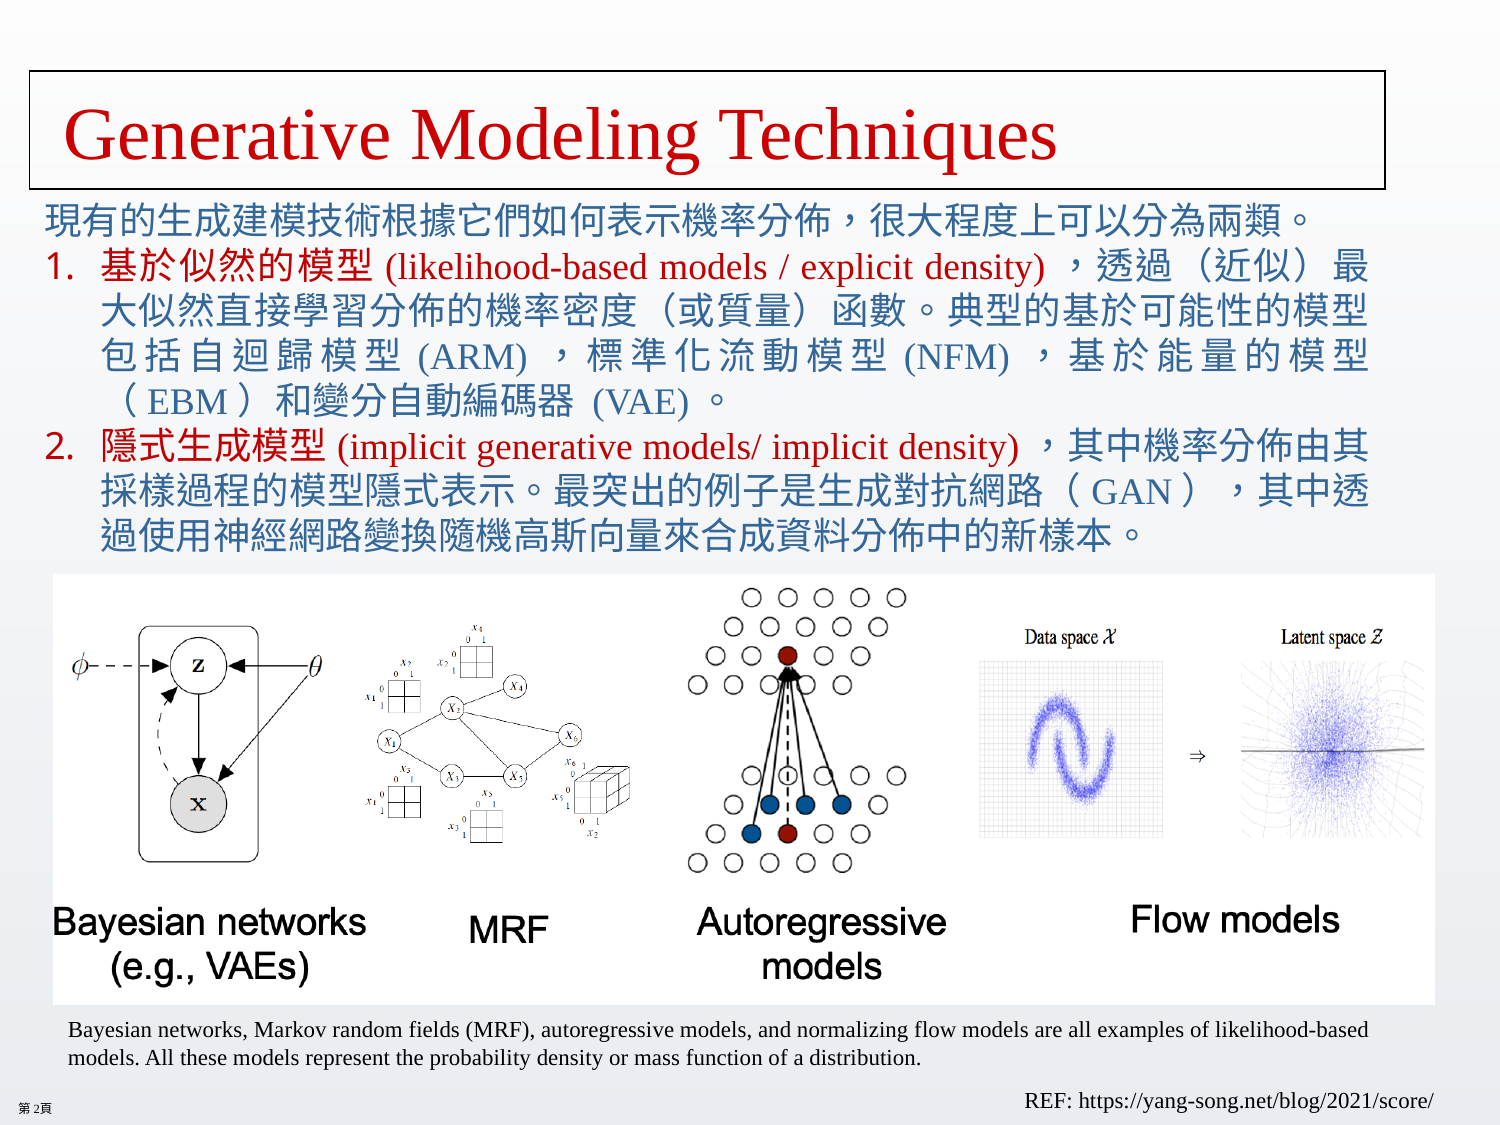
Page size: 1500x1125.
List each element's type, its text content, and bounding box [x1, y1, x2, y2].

text_box REF: https://yang-song.net/blog/2021/score/ [1009, 1078, 1468, 1121]
list 現有的生成建模技術根據它們如何表示機率分佈，很大程度上可以分為兩類。 基於似然的模型(likelihood-based models / explicit density)，透過（近似）最大似然直接學習分佈的機率密度（或質量）函數。典型的基於可能性的模型包括自迴歸模型(ARM)，標準化流動模型(NFM)，基於能量的模型（EBM）和變分自動編碼器 (VAE)。 隱式生成模型(implicit generative models/ implicit density)，其中機率分佈由其採樣過程的模型隱式表示。最突出的例子是生成對抗網路（GAN），其中透過使用神經網路變換隨機高斯向量來合成資料分佈中的新樣本。 [29, 189, 1386, 1017]
picture [53, 574, 1435, 1005]
text_box Bayesian networks, Markov random fields (MRF), autoregressive models, and normalizing flow models are all examples of likelihood-based models. All these models represent the probability density or mass function of a distribution. [53, 1007, 1447, 1078]
title Generative Modeling Techniques [29, 70, 1386, 189]
